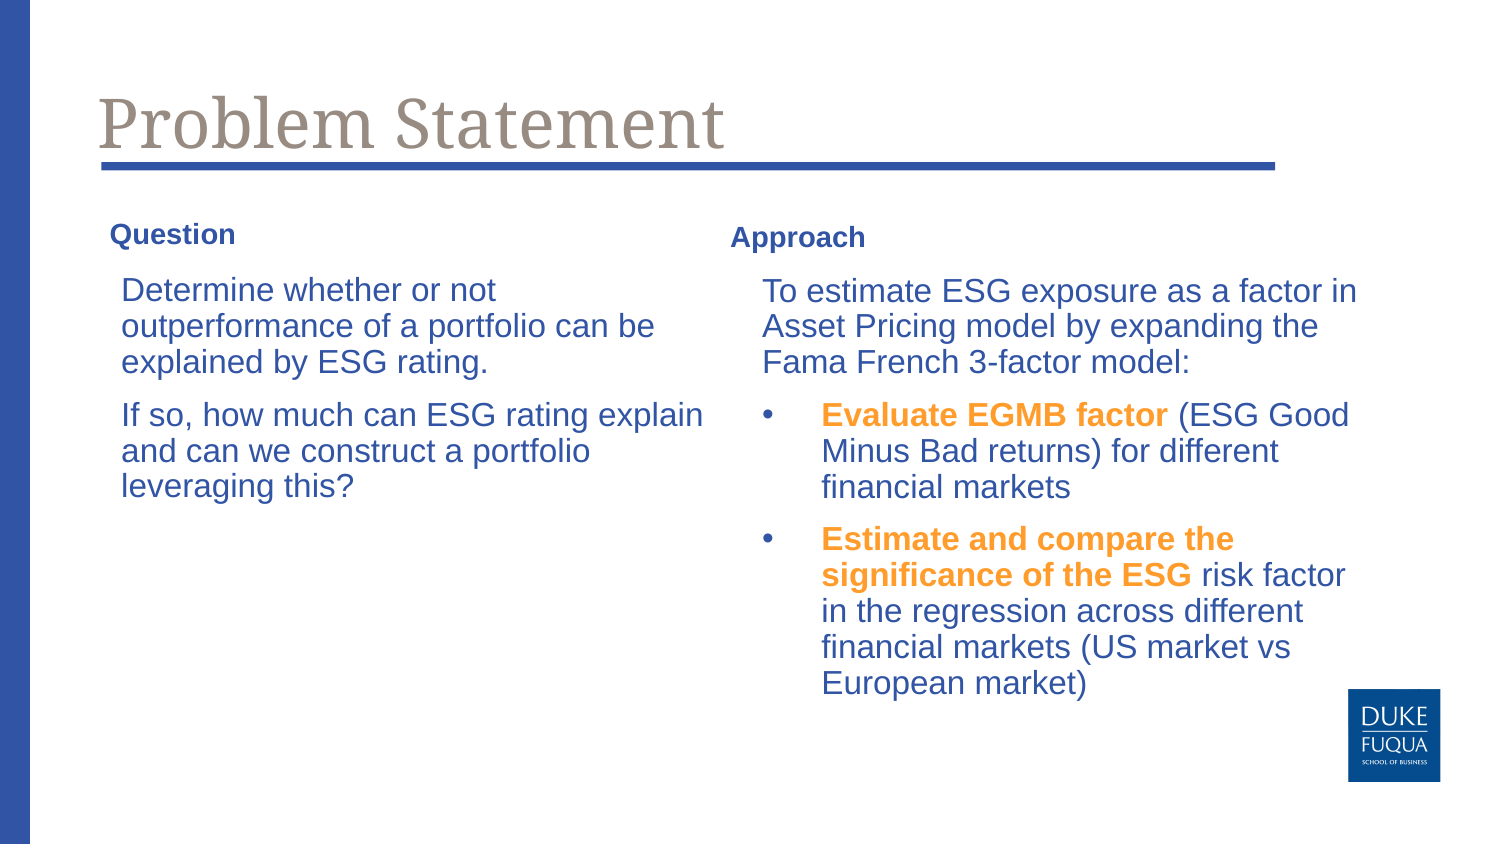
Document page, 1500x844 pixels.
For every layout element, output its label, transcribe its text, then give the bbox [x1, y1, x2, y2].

list To estimate ESG exposure as a factor in Asset Pricing model by expanding the Fama French 3-factor model: Evaluate EGMB factor (ESG Good Minus Bad returns) for different financial markets Estimate and compare the significance of the ESG risk factor in the regression across different financial markets (US market vs European market) [735, 262, 1386, 799]
text_box Question [94, 207, 545, 258]
picture [1386, 689, 1441, 782]
text_box Approach [715, 211, 1166, 262]
title Problem Statement [86, 44, 1381, 208]
text_box Determine whether or not outperformance of a portfolio can be explained by ESG rating. If so, how much can ESG rating explain and can we construct a portfolio leveraging this? [94, 261, 719, 798]
